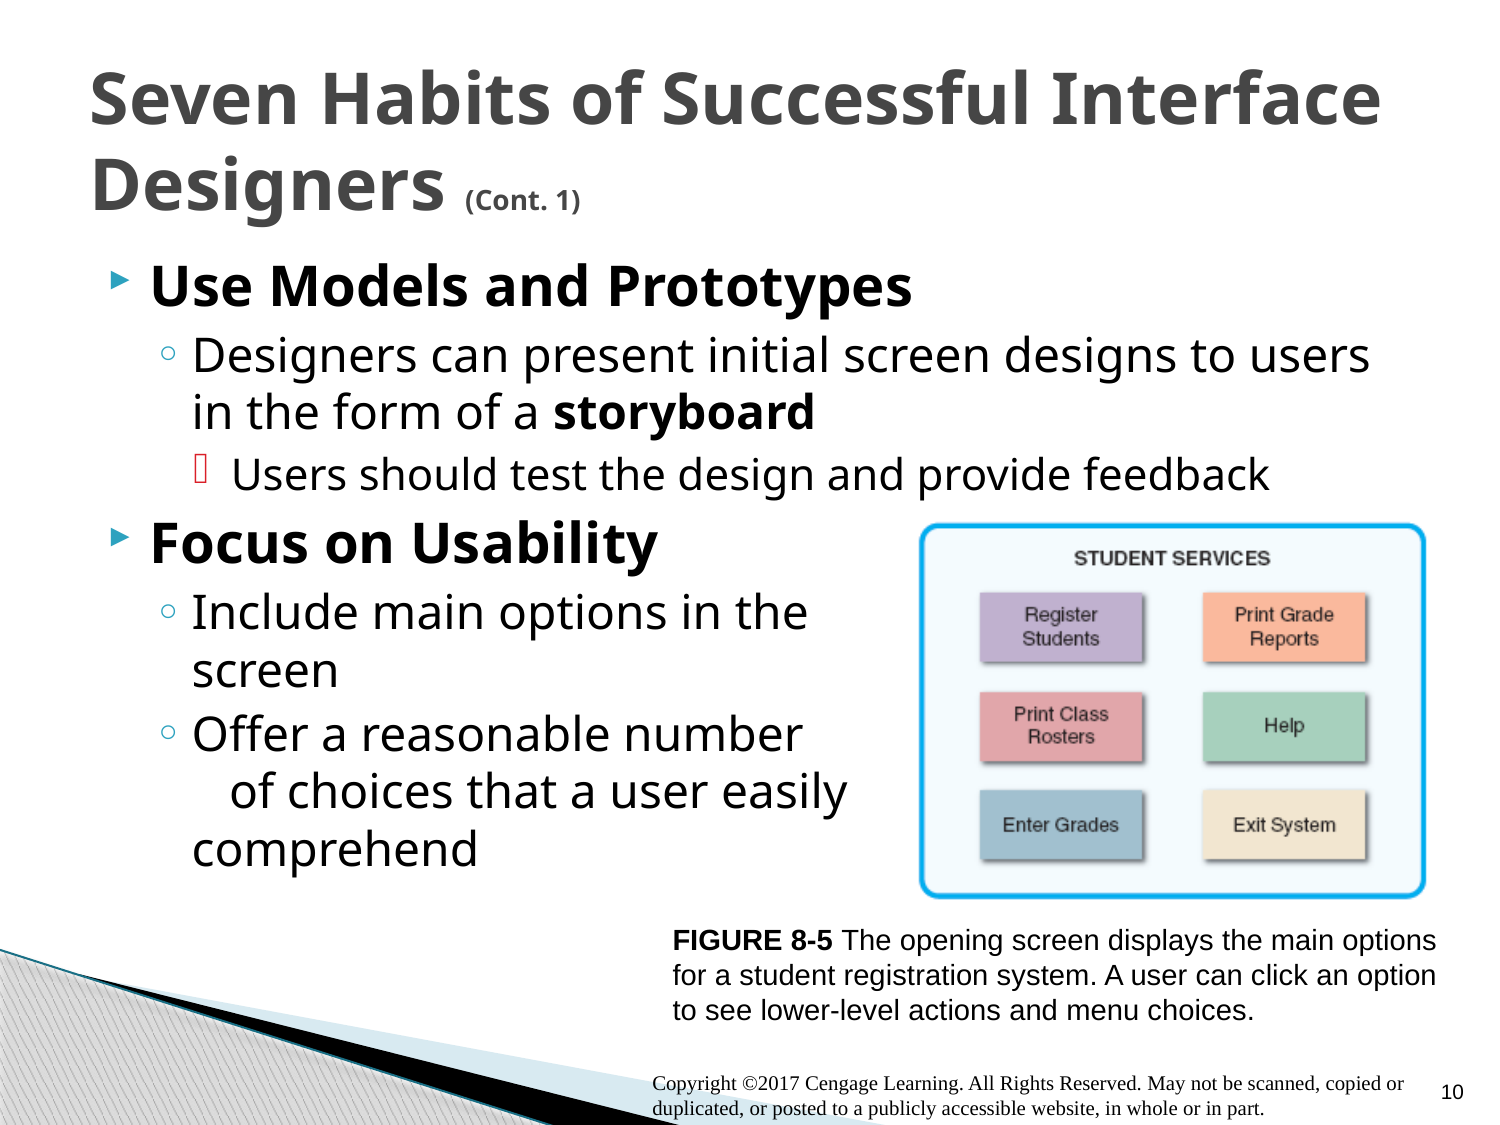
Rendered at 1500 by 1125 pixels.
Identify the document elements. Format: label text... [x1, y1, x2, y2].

picture [899, 511, 1444, 915]
text_box FIGURE 8-5 The opening screen displays the main options for a student registration system. A user can click an option to see lower-level actions and menu choices. [657, 914, 1479, 1034]
title Seven Habits of Successful Interface Designers (Cont. 1) [75, 45, 1425, 233]
list Use Models and Prototypes Designers can present initial screen designs to users in the form of a storyboard Users should test the design and provide feedback Focus on Usability Include main options in the opening screen Offer a reasonable number of choices that a user easily can comprehend [75, 243, 1425, 986]
footer Copyright ©2017 Cengage Learning. All Rights Reserved. May not be scanned, copied or duplicated, or posted to a publicly accessible website, in whole or in part. [637, 1062, 1444, 1125]
slide_number 10 [1418, 1051, 1479, 1112]
